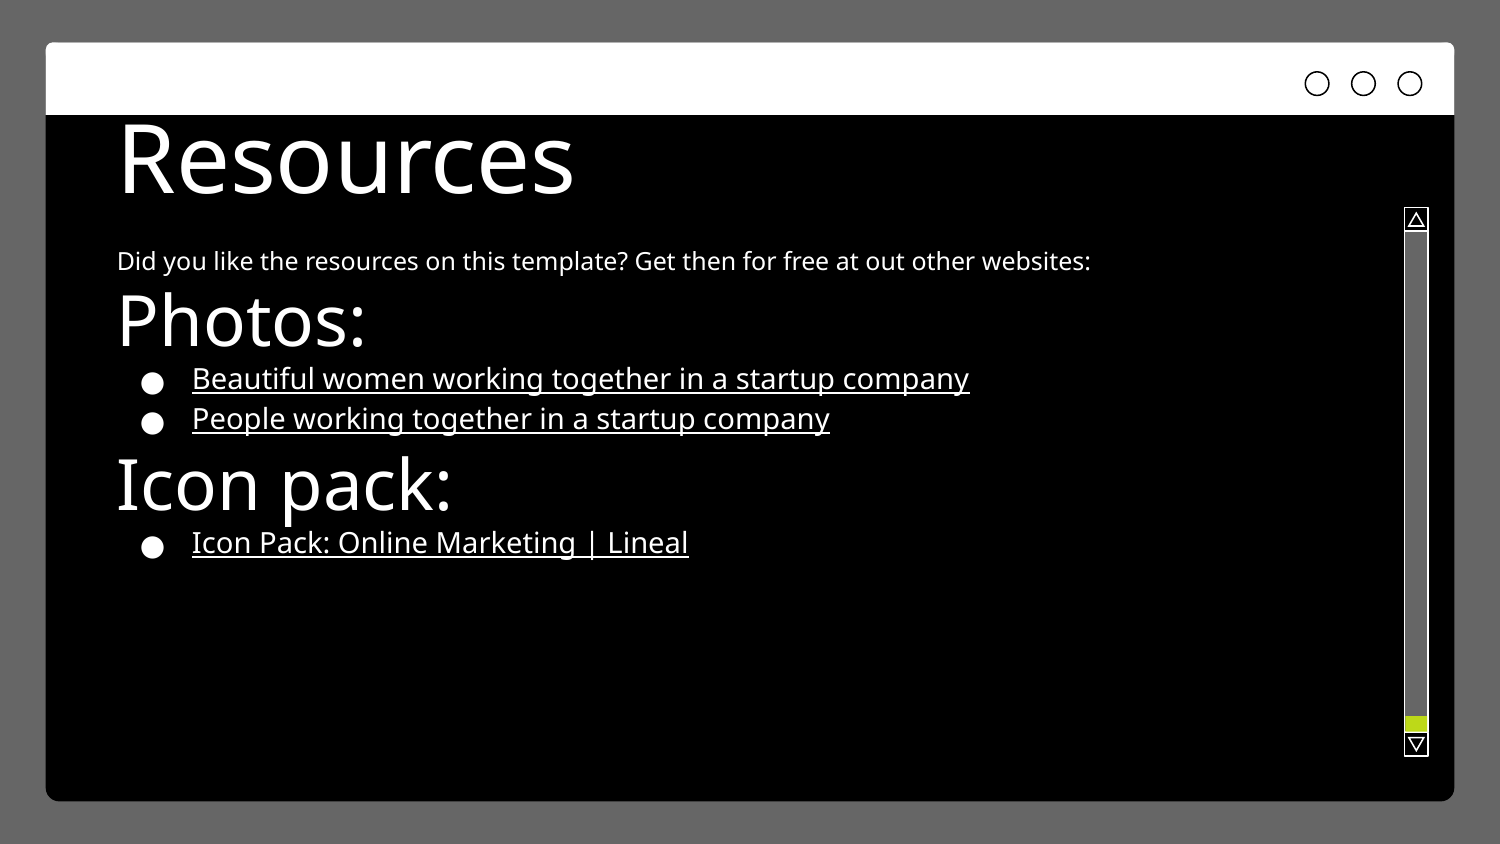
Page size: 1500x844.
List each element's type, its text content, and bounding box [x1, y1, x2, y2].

title Resources [101, 83, 1399, 215]
list Did you like the resources on this template? Get then for free at out other websites: Photos: Beautiful women working together in a startup company People working together in a startup company Icon pack: Icon Pack: Online Marketing | Lineal [101, 230, 1399, 750]
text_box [1404, 207, 1429, 757]
